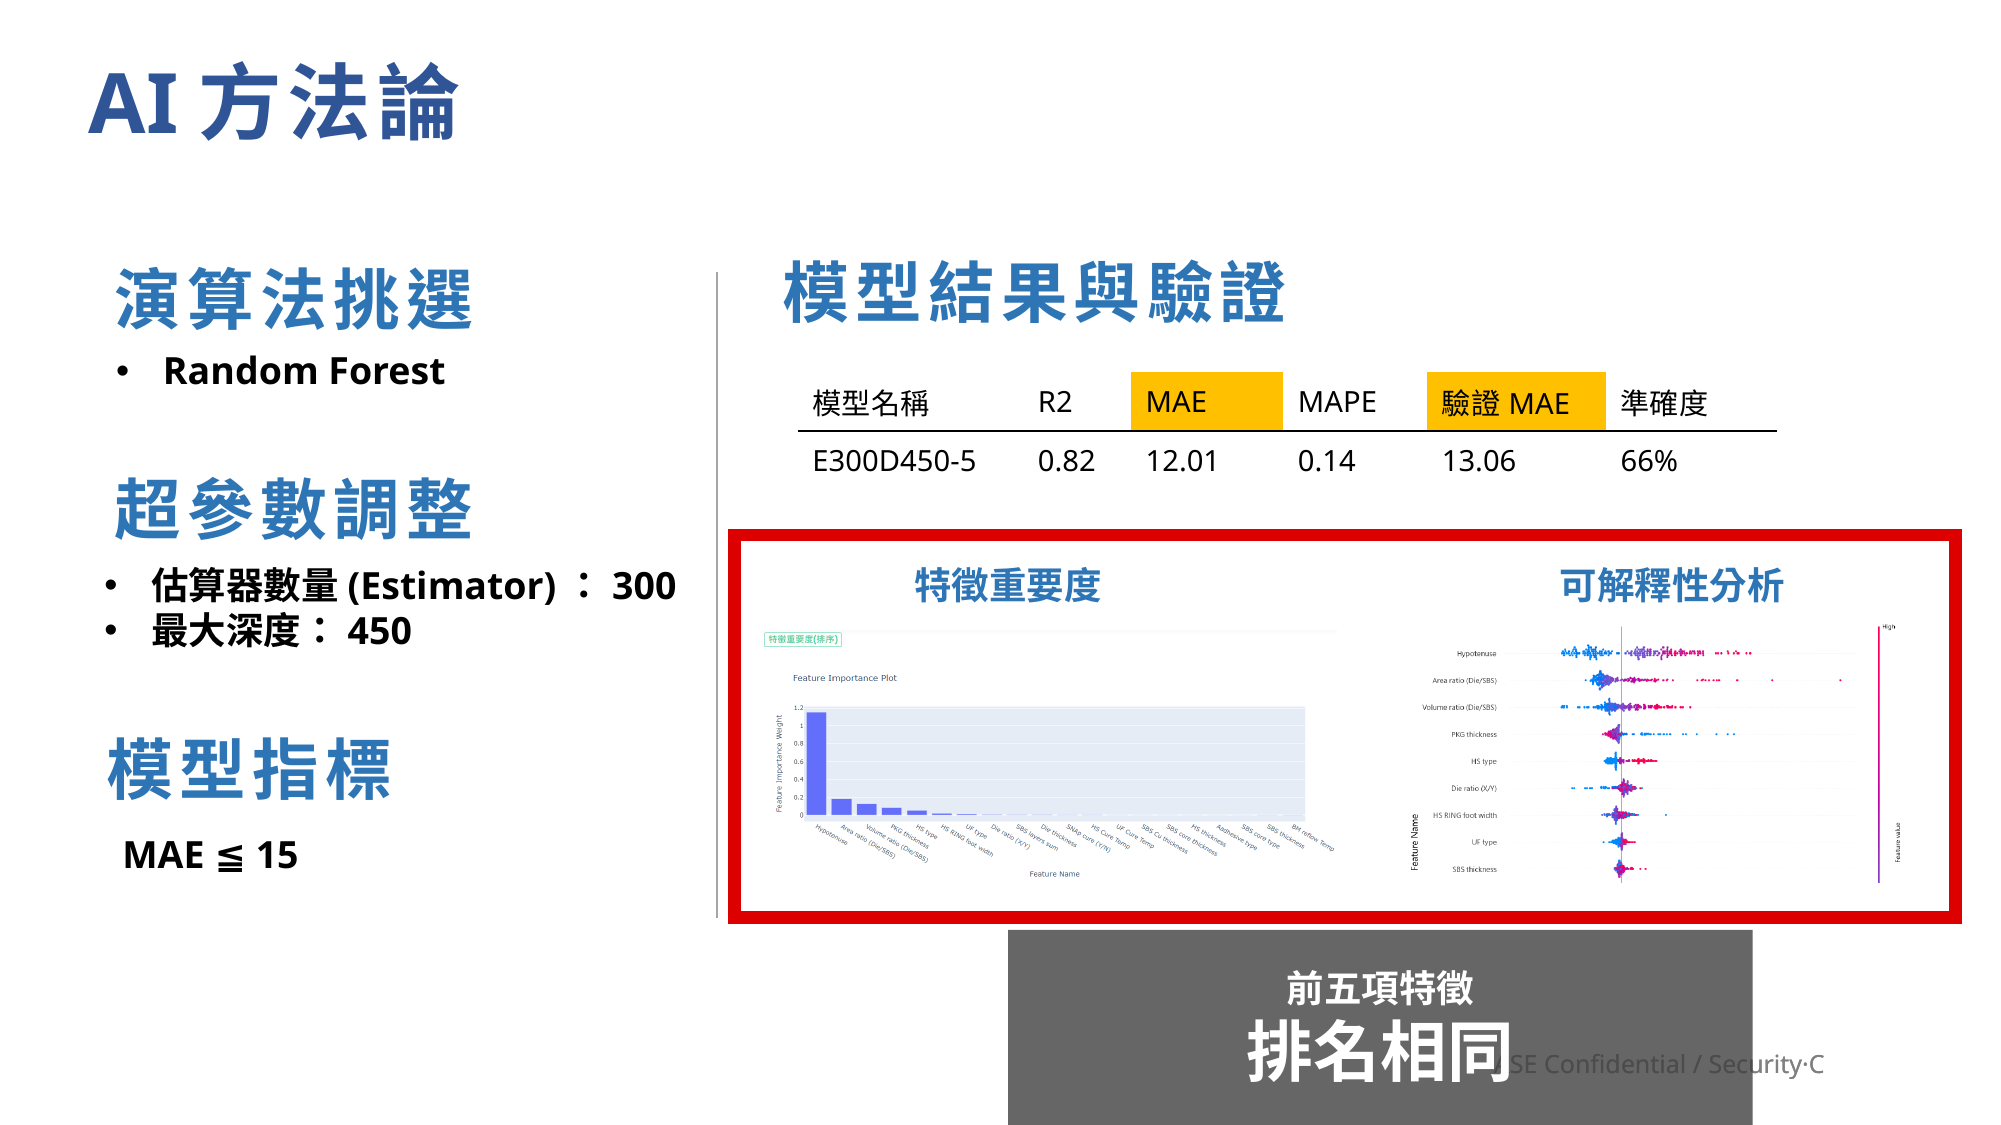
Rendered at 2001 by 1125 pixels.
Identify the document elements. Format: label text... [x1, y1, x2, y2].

table_cell 12.01 [1131, 432, 1283, 489]
picture [761, 630, 1337, 879]
text_box 模型指標 [92, 720, 408, 815]
table_header 模型名稱 [798, 372, 1023, 430]
text_box 前五項特徵 排名相同 [1007, 929, 1754, 1125]
text_box 超參數調整 [99, 460, 488, 554]
picture [1407, 617, 1944, 883]
table_cell 0.14 [1283, 432, 1427, 489]
text_box Random Forest [101, 340, 461, 400]
table_cell 0.82 [1023, 432, 1131, 489]
text_box MAE ≦ 15 [107, 823, 314, 884]
table_cell E300D450-5 [798, 432, 1023, 489]
text_box 演算法挑選 [99, 250, 488, 346]
table_header 驗證MAE [1427, 372, 1606, 430]
text_box AI方法論 [73, 42, 476, 158]
text_box 模型結果與驗證 [767, 243, 1302, 338]
text_box 估算器數量(Estimator)：300 最大深度：450 [89, 554, 692, 660]
table_cell 66% [1606, 432, 1777, 489]
table_header MAPE [1283, 372, 1427, 430]
table_header R2 [1023, 372, 1131, 430]
text_box [734, 534, 1957, 919]
table_cell 13.06 [1427, 432, 1606, 489]
table_header 準確度 [1606, 372, 1777, 430]
table_header MAE [1131, 372, 1283, 430]
